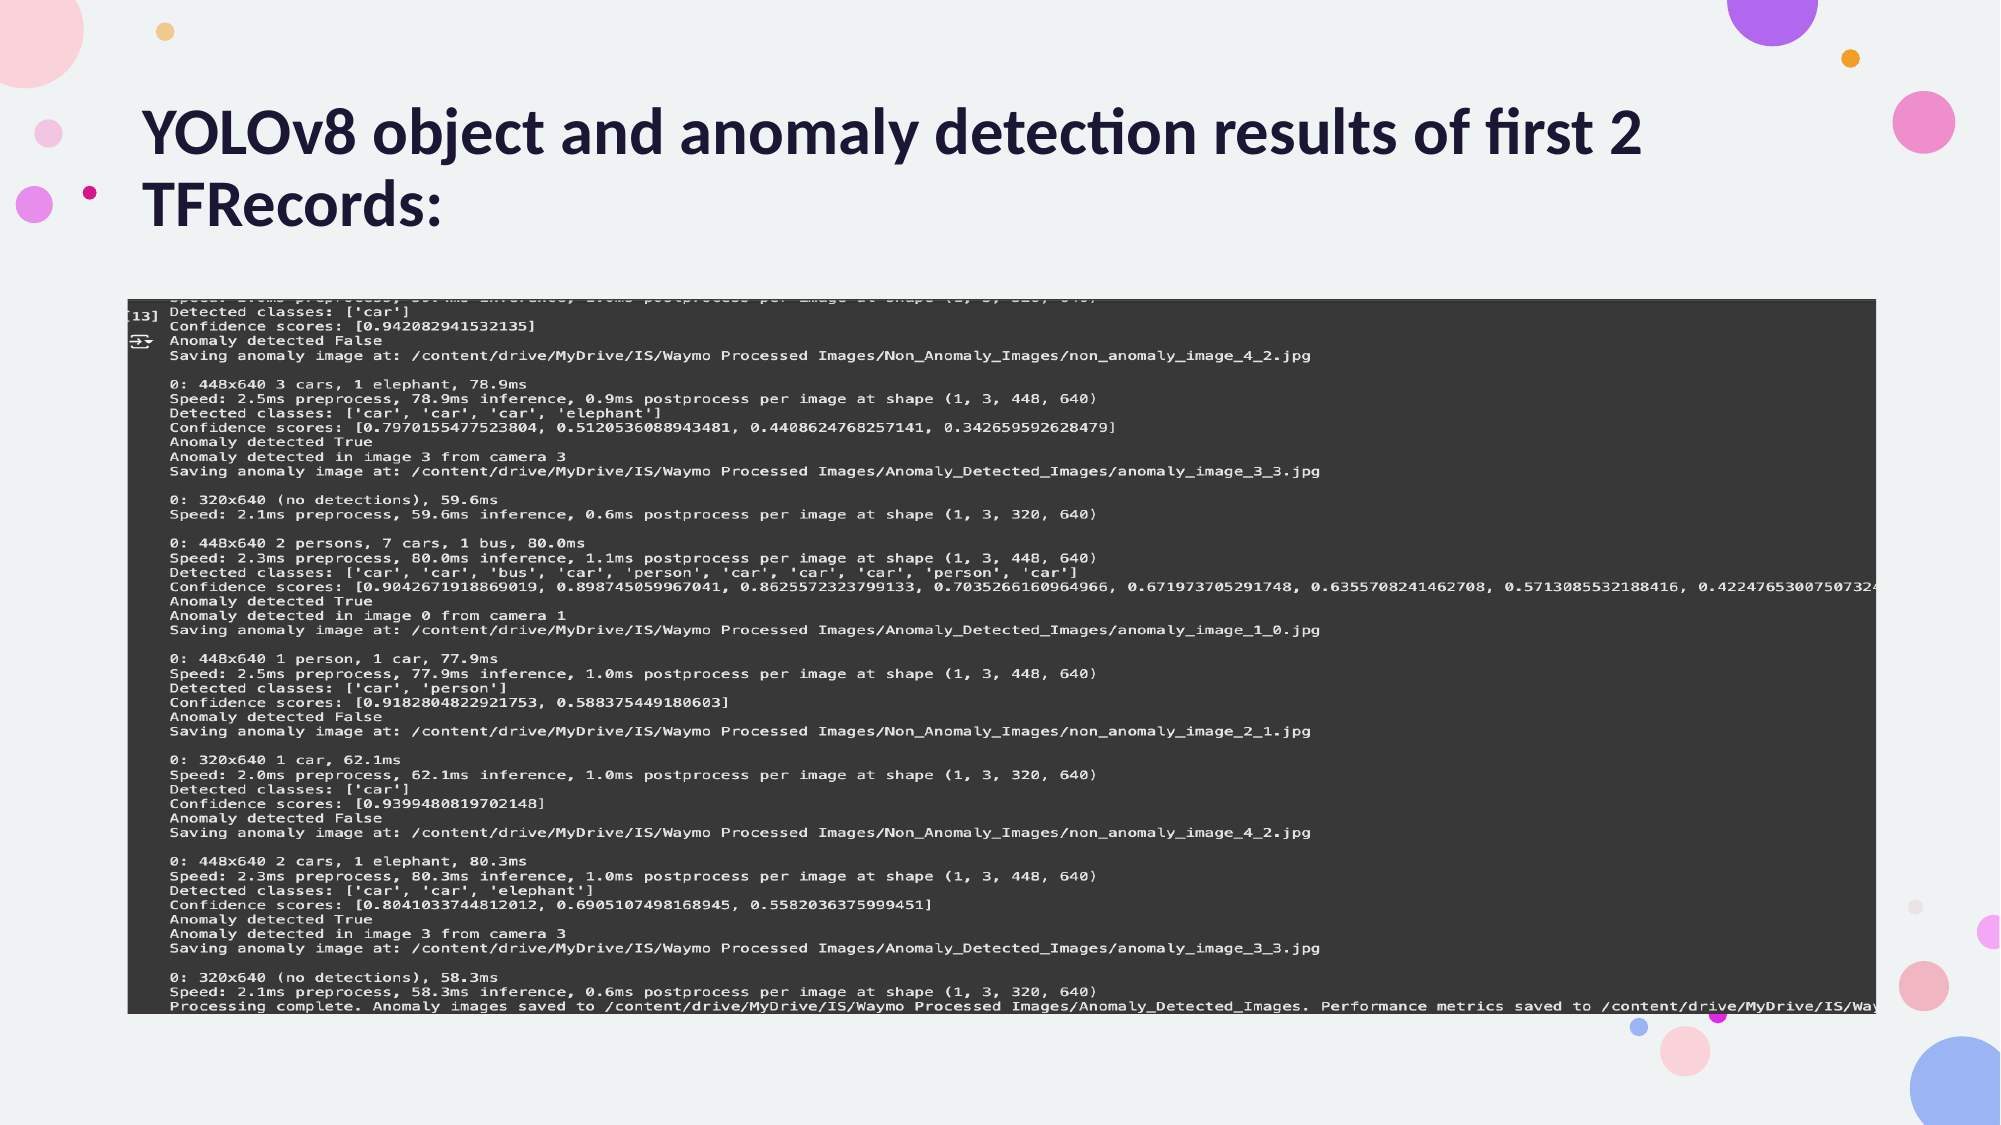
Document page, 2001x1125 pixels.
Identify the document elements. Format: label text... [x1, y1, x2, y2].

title YOLOv8 object and anomaly detection results of first 2 TFRecords: [127, 59, 1877, 278]
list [127, 299, 1877, 1014]
